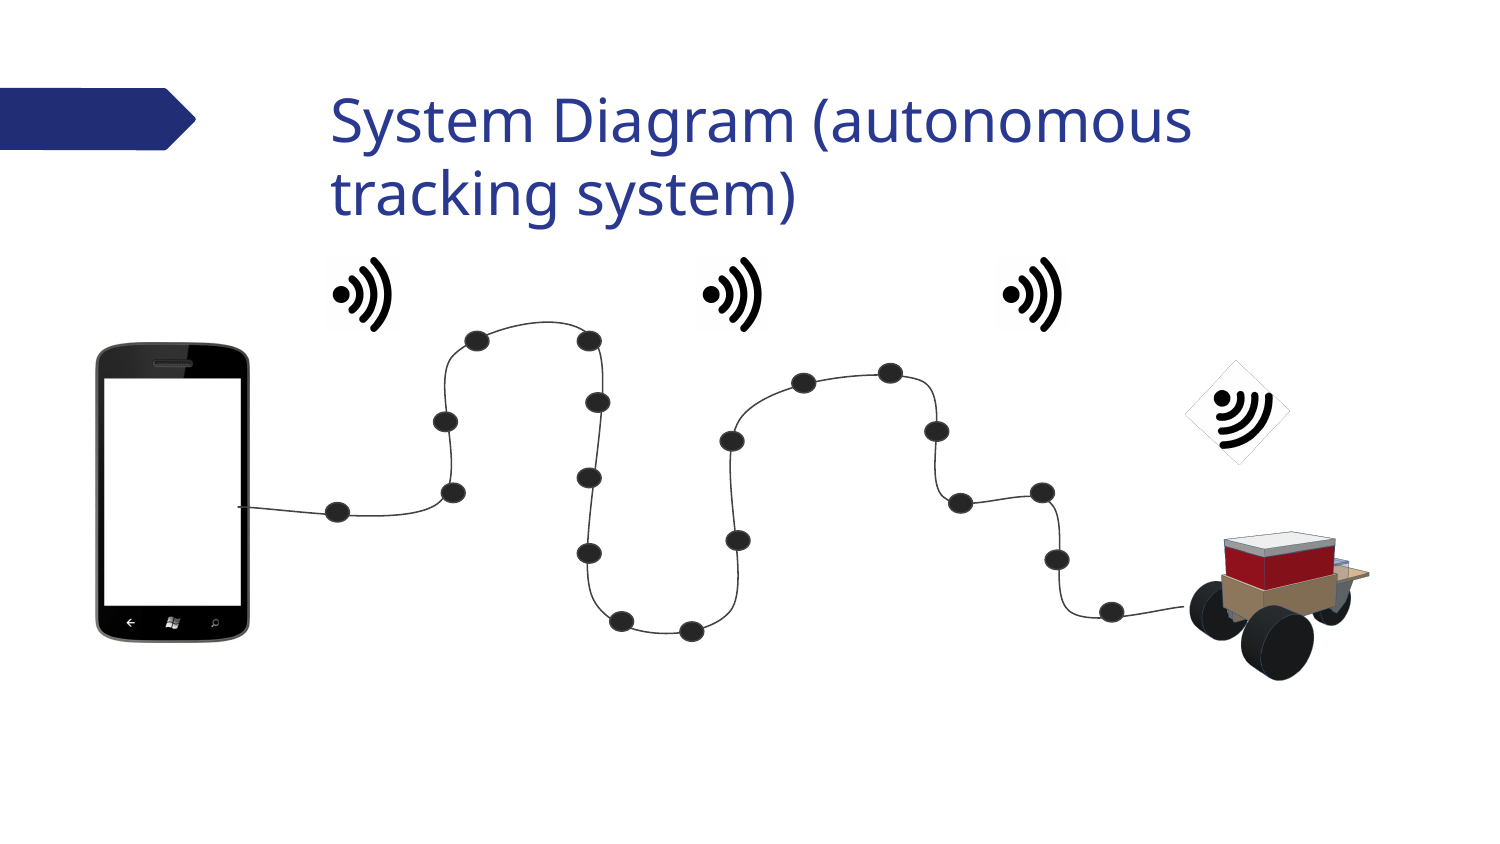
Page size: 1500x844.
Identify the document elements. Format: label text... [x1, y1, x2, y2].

text_box [325, 502, 350, 522]
text_box [585, 392, 610, 413]
text_box [679, 621, 704, 642]
text_box [948, 493, 973, 514]
text_box [254, 507, 326, 517]
picture [995, 257, 1070, 332]
text_box [924, 421, 949, 442]
text_box [441, 483, 466, 503]
picture [695, 257, 769, 332]
text_box [1045, 550, 1069, 570]
text_box [609, 611, 634, 632]
text_box [878, 363, 903, 383]
title System Diagram (autonomous tracking system) [319, 76, 1416, 235]
text_box [1030, 483, 1055, 503]
text_box [577, 468, 602, 488]
text_box [433, 412, 458, 432]
text_box [465, 331, 489, 351]
picture [325, 257, 400, 332]
picture [1186, 361, 1289, 464]
text_box [1099, 602, 1124, 622]
text_box [577, 331, 602, 351]
text_box [791, 373, 816, 393]
text_box [577, 543, 602, 564]
picture [94, 342, 250, 644]
text_box [587, 374, 1183, 634]
picture [1188, 530, 1371, 682]
text_box [720, 431, 744, 451]
text_box [347, 322, 603, 544]
text_box [726, 530, 751, 551]
